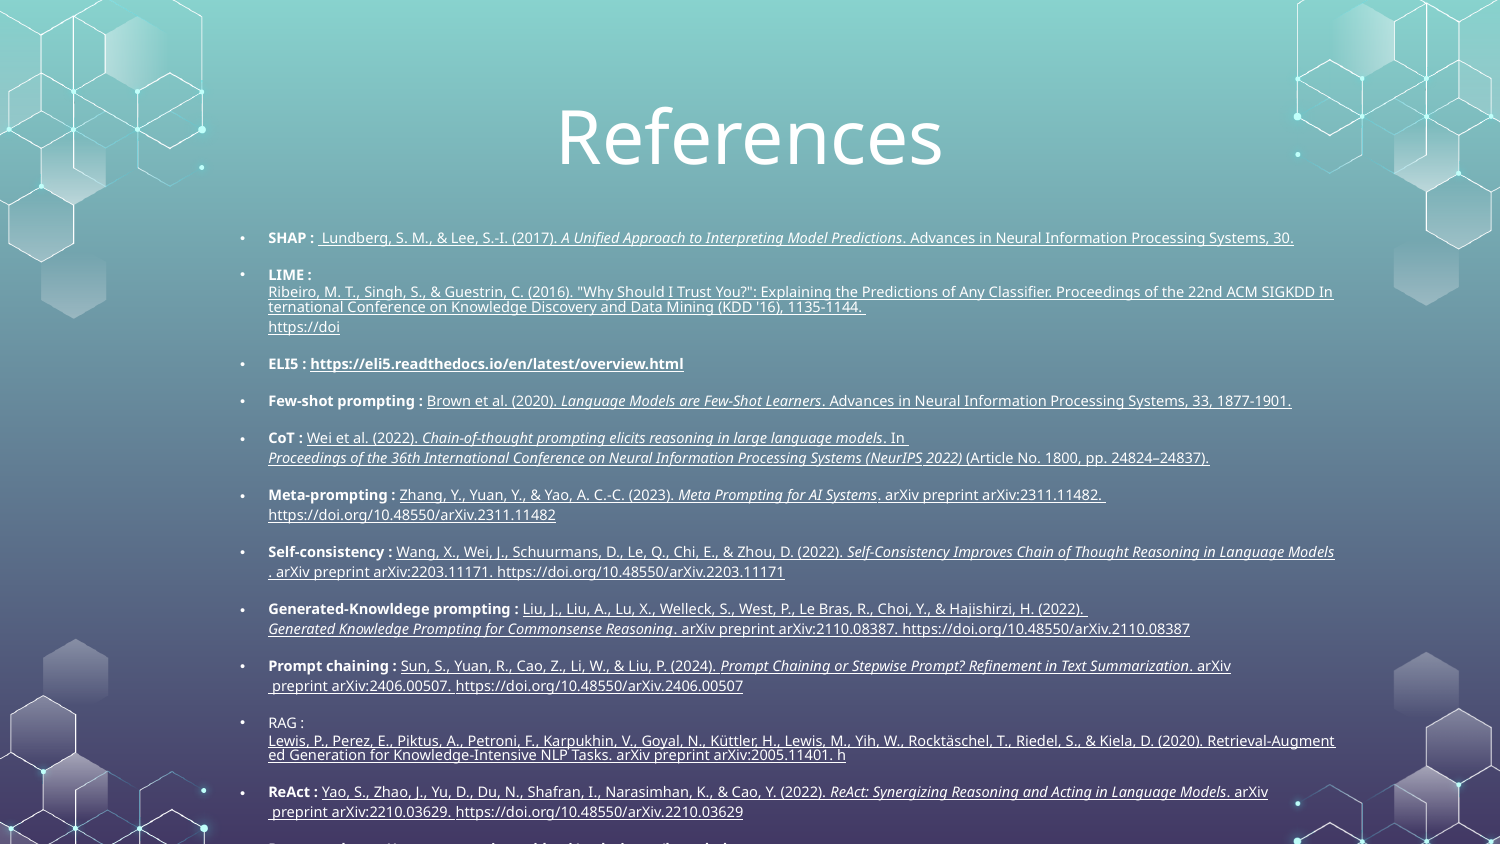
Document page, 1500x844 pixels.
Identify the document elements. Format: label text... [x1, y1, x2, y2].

text_box SHAP : Lundberg, S. M., & Lee, S.-I. (2017). A Unified Approach to Interpreting Model Predictions. Advances in Neural Information Processing Systems, 30. LIME : Ribeiro, M. T., Singh, S., & Guestrin, C. (2016). "Why Should I Trust You?": Explaining the Predictions of Any Classifier. Proceedings of the 22nd ACM SIGKDD International Conference on Knowledge Discovery and Data Mining (KDD '16), 1135-1144. https://doi ELI5 : https://eli5.readthedocs.io/en/latest/overview.html Few-shot prompting : Brown et al. (2020). Language Models are Few-Shot Learners. Advances in Neural Information Processing Systems, 33, 1877-1901. CoT : Wei et al. (2022). Chain-of-thought prompting elicits reasoning in large language models. In Proceedings of the 36th International Conference on Neural Information Processing Systems (NeurIPS 2022) (Article No. 1800, pp. 24824–24837). Meta-prompting : Zhang, Y., Yuan, Y., & Yao, A. C.-C. (2023). Meta Prompting for AI Systems. arXiv preprint arXiv:2311.11482. https://doi.org/10.48550/arXiv.2311.11482 Self-consistency : Wang, X., Wei, J., Schuurmans, D., Le, Q., Chi, E., & Zhou, D. (2022). Self-Consistency Improves Chain of Thought Reasoning in Language Models. arXiv preprint arXiv:2203.11171. https://doi.org/10.48550/arXiv.2203.11171 Generated-Knowldege prompting : Liu, J., Liu, A., Lu, X., Welleck, S., West, P., Le Bras, R., Choi, Y., & Hajishirzi, H. (2022). Generated Knowledge Prompting for Commonsense Reasoning. arXiv preprint arXiv:2110.08387. https://doi.org/10.48550/arXiv.2110.08387 Prompt chaining : Sun, S., Yuan, R., Cao, Z., Li, W., & Liu, P. (2024). Prompt Chaining or Stepwise Prompt? Refinement in Text Summarization. arXiv preprint arXiv:2406.00507. https://doi.org/10.48550/arXiv.2406.00507 RAG : Lewis, P., Perez, E., Piktus, A., Petroni, F., Karpukhin, V., Goyal, N., Küttler, H., Lewis, M., Yih, W., Rocktäschel, T., Riedel, S., & Kiela, D. (2020). Retrieval-Augmented Generation for Knowledge-Intensive NLP Tasks. arXiv preprint arXiv:2005.11401. h ReAct : Yao, S., Zhao, J., Yu, D., Du, N., Shafran, I., Narasimhan, K., & Cao, Y. (2022). ReAct: Synergizing Reasoning and Acting in Language Models. arXiv preprint arXiv:2210.03629. https://doi.org/10.48550/arXiv.2210.03629 Prompts : https://www.promptingguide.ai/techniques/knowledge [225, 221, 1353, 844]
picture [0, 0, 225, 319]
title References [88, 74, 1412, 185]
picture [0, 638, 225, 844]
picture [1274, 0, 1500, 306]
picture [1353, 652, 1500, 844]
